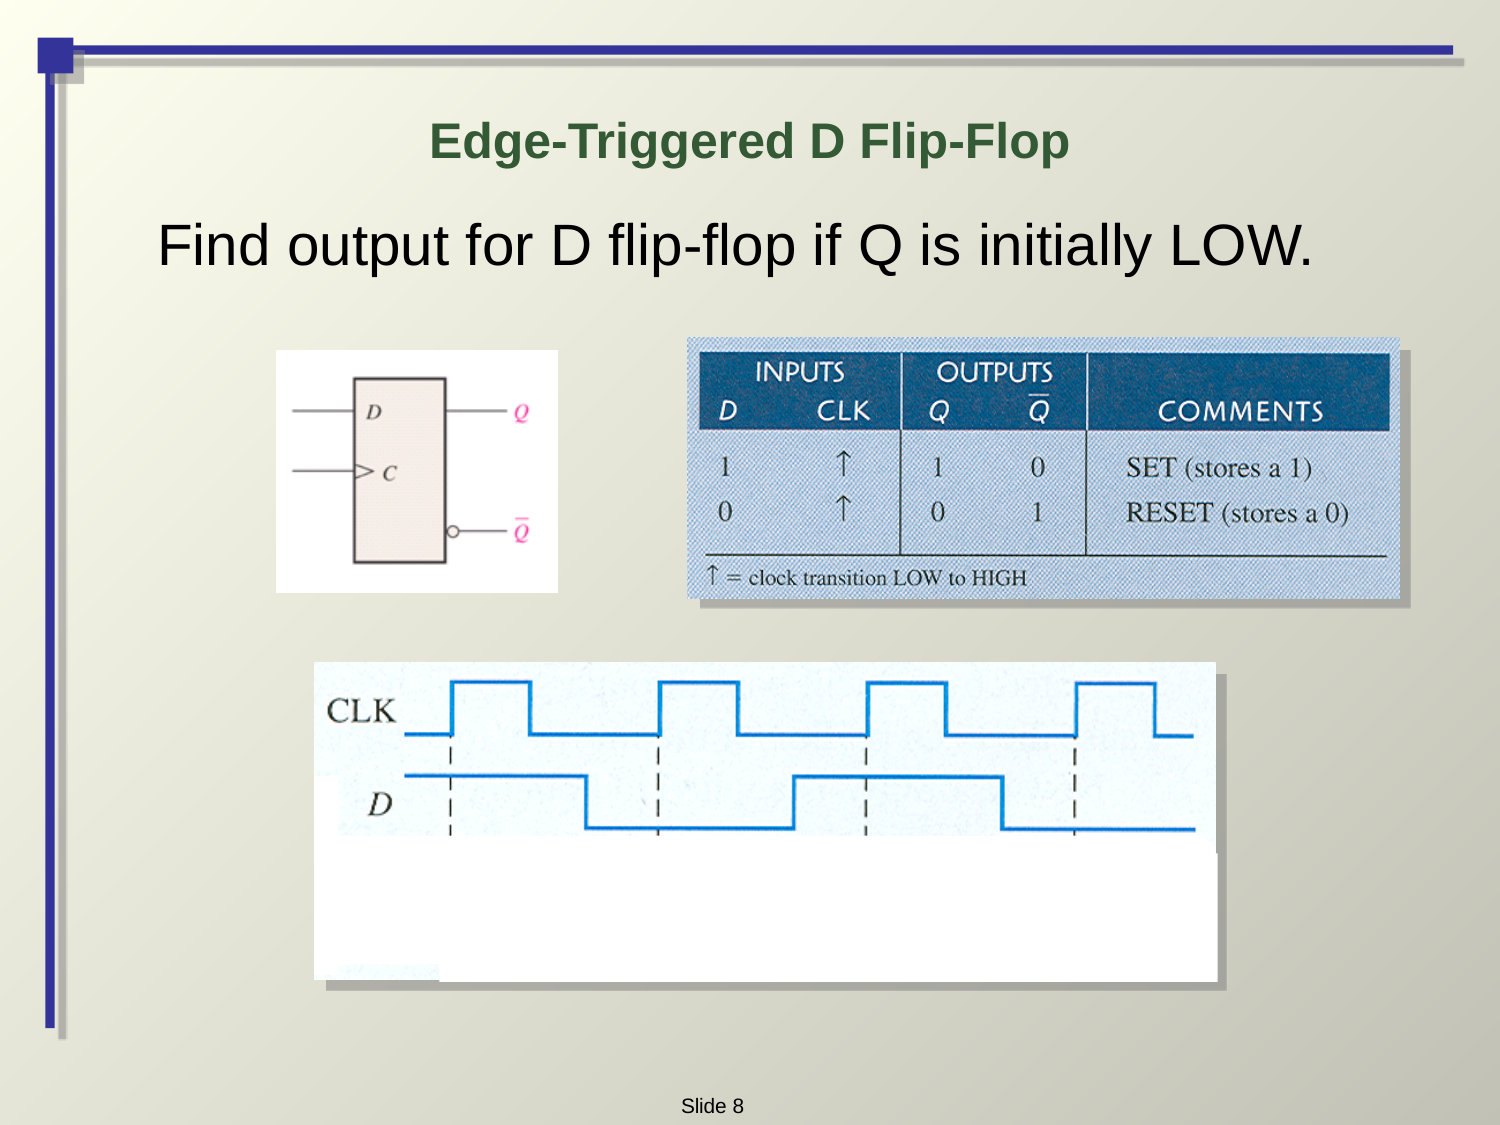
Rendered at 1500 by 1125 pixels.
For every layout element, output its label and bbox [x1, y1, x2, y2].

text_box [37, 37, 1449, 1024]
picture [687, 337, 1400, 599]
picture [314, 662, 1216, 980]
picture [275, 350, 558, 593]
